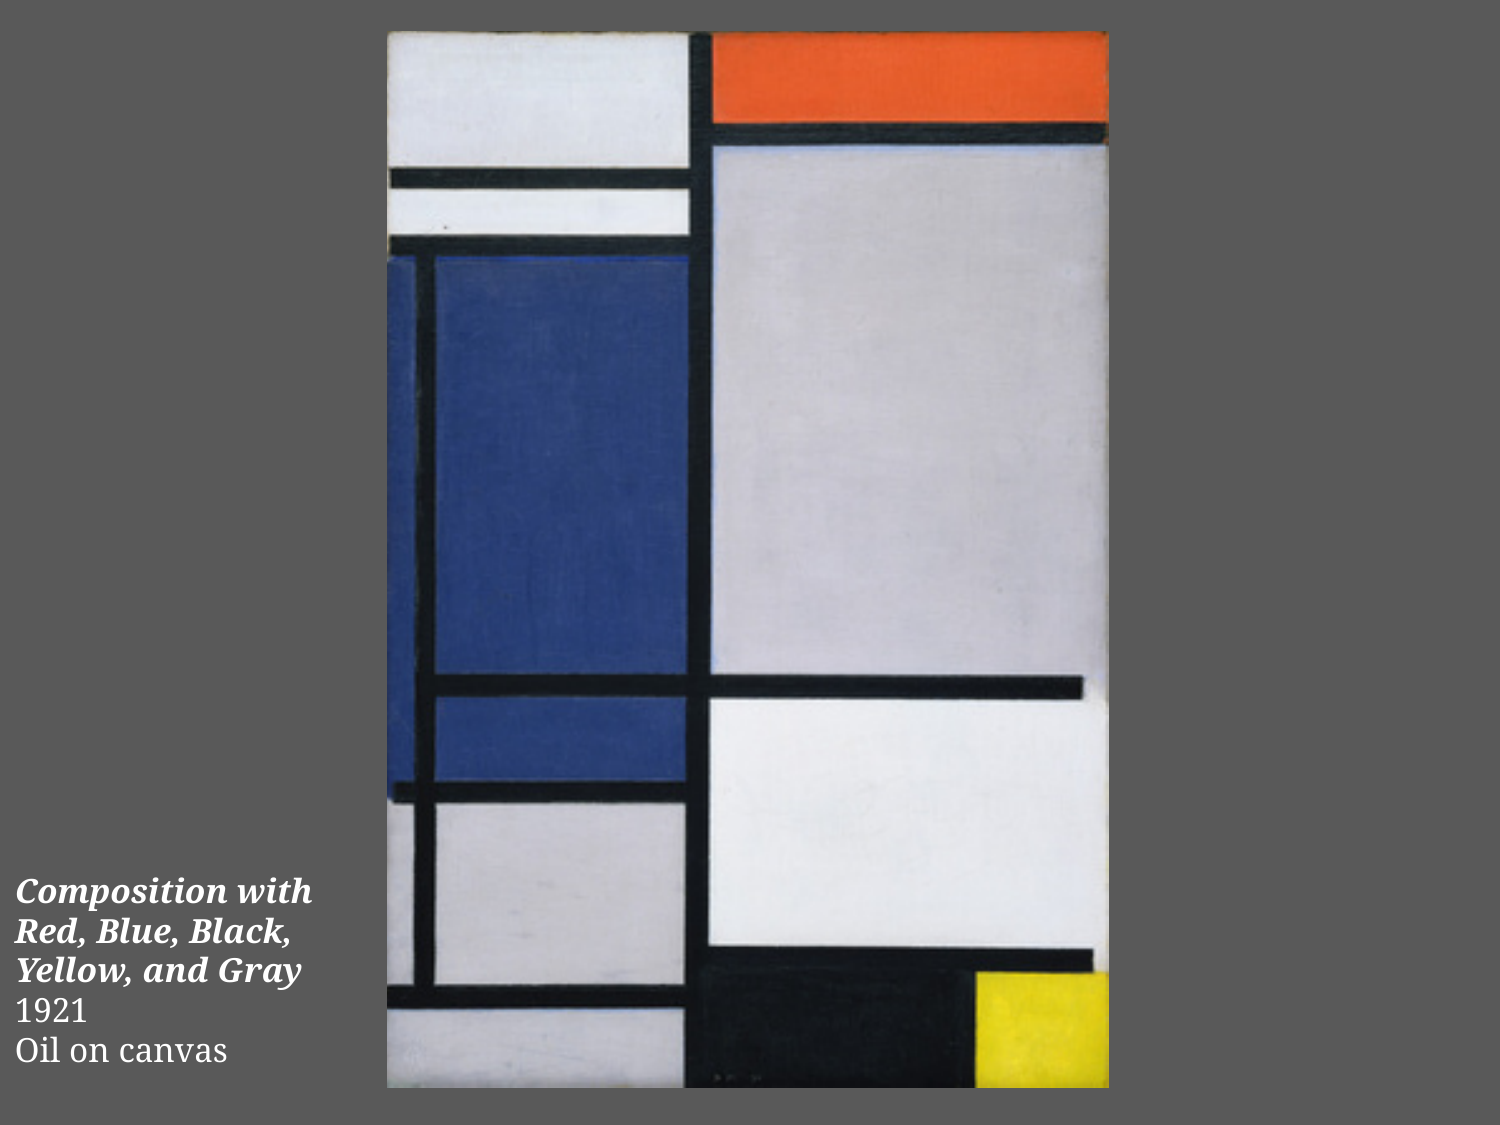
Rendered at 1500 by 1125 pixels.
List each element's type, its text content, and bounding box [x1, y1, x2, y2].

picture [387, 31, 1109, 1088]
text_box Composition with Red, Blue, Black, Yellow, and Gray 1921 Oil on canvas [0, 862, 382, 1077]
